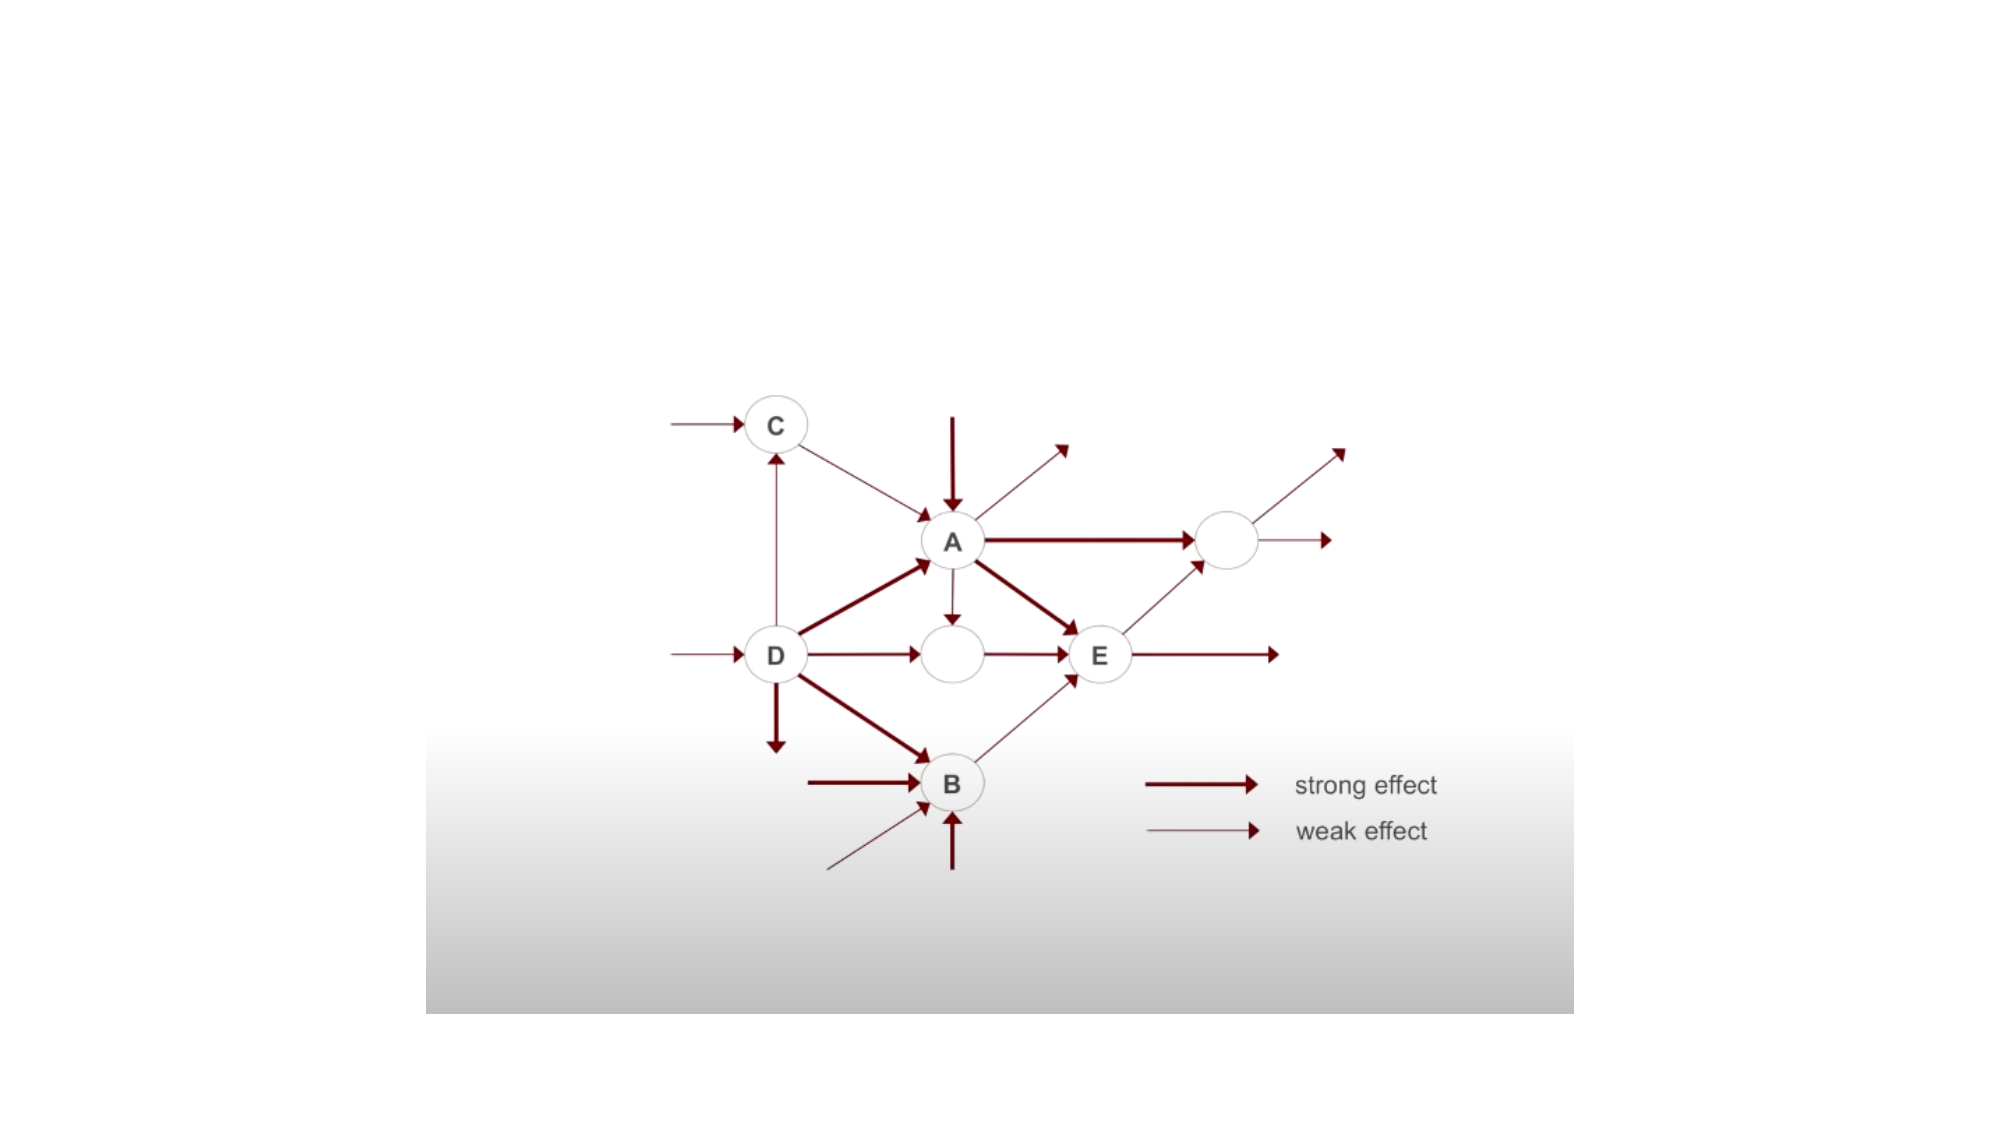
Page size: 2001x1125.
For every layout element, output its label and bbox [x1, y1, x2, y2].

list [426, 299, 1574, 1014]
